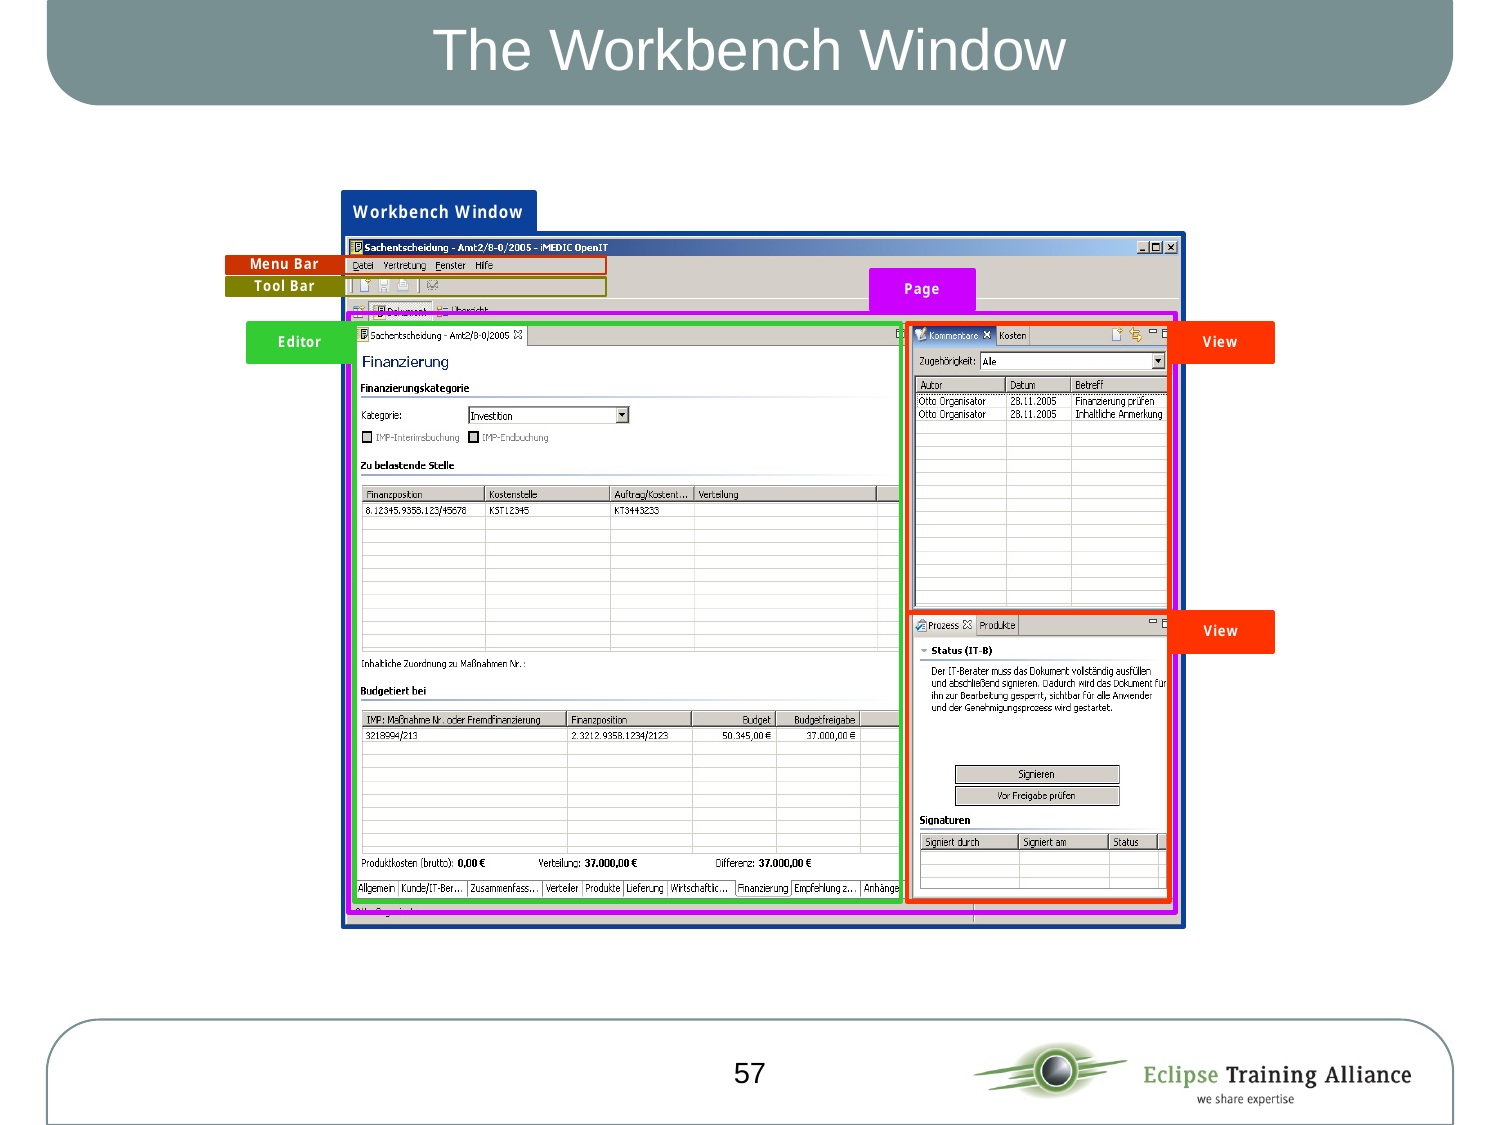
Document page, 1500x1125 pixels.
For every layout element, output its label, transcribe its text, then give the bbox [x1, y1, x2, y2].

picture [973, 1038, 1411, 1106]
picture [223, 188, 1277, 932]
title The Workbench Window [82, 0, 1418, 94]
